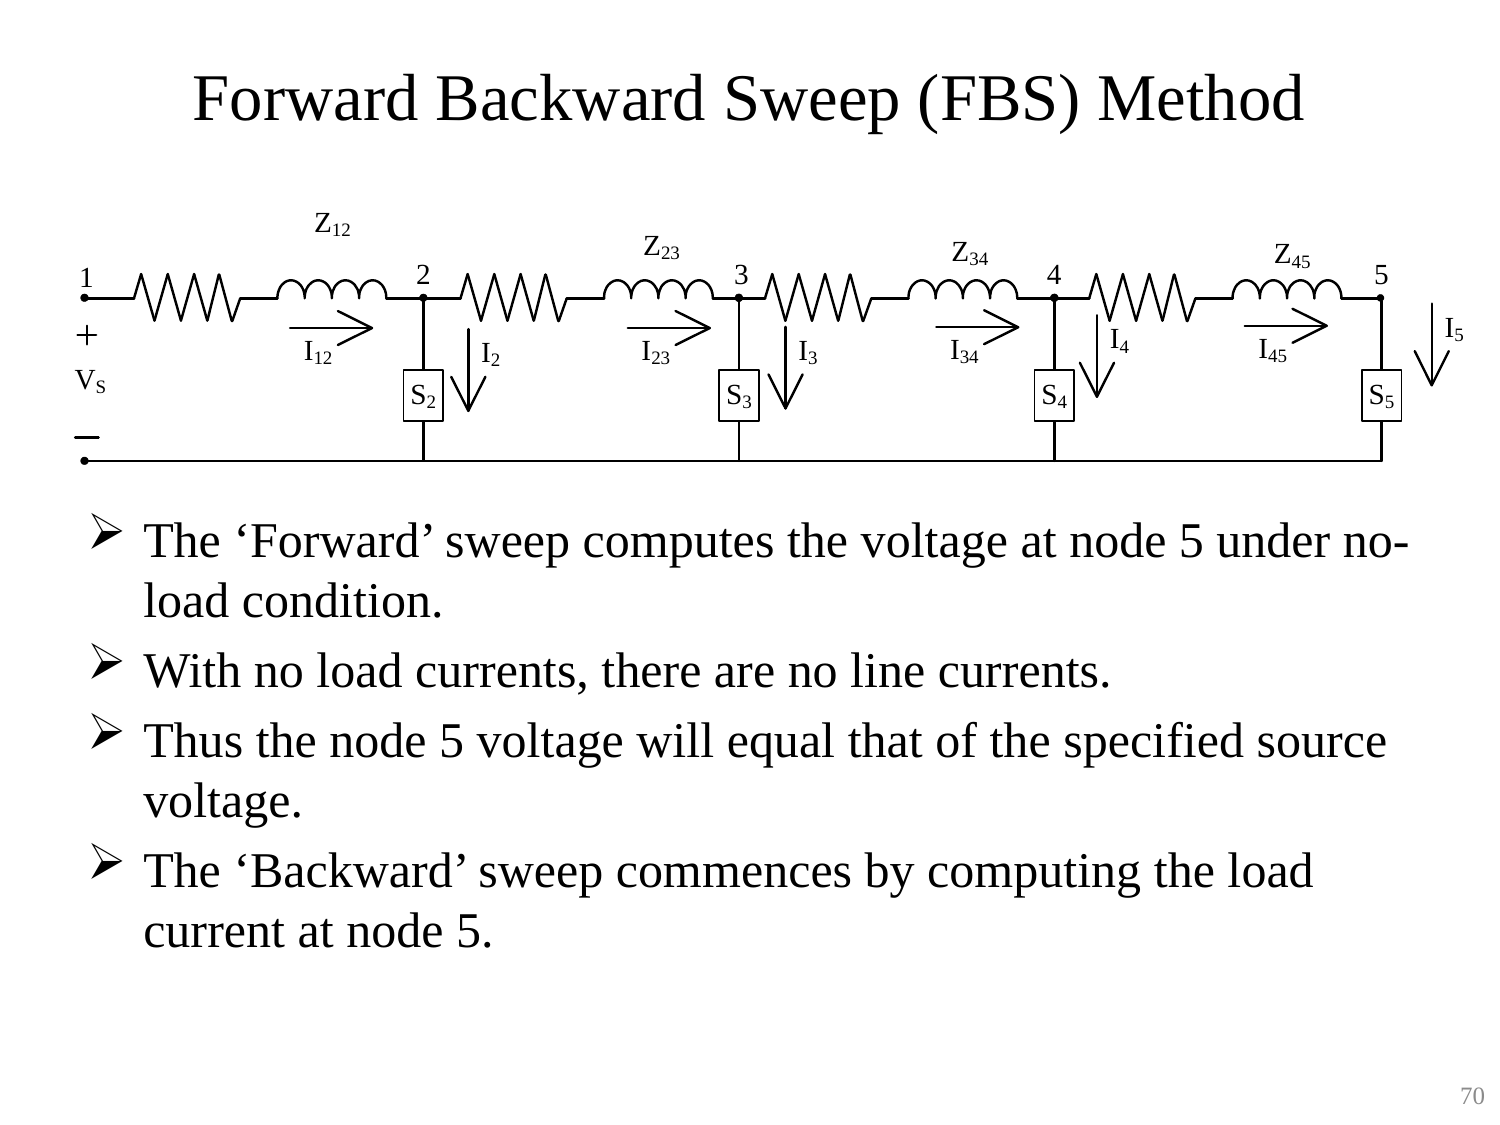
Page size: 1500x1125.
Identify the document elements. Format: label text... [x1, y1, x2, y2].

title Forward Backward Sweep (FBS) Method [75, 0, 1425, 188]
list The ‘Forward’ sweep computes the voltage at node 5 under no-load condition. With no load currents, there are no line currents. Thus the node 5 voltage will equal that of the specified source voltage. The ‘Backward’ sweep commences by computing the load current at node 5. [72, 500, 1466, 1068]
slide_number 70 [1149, 1065, 1500, 1125]
picture [71, 199, 1467, 467]
